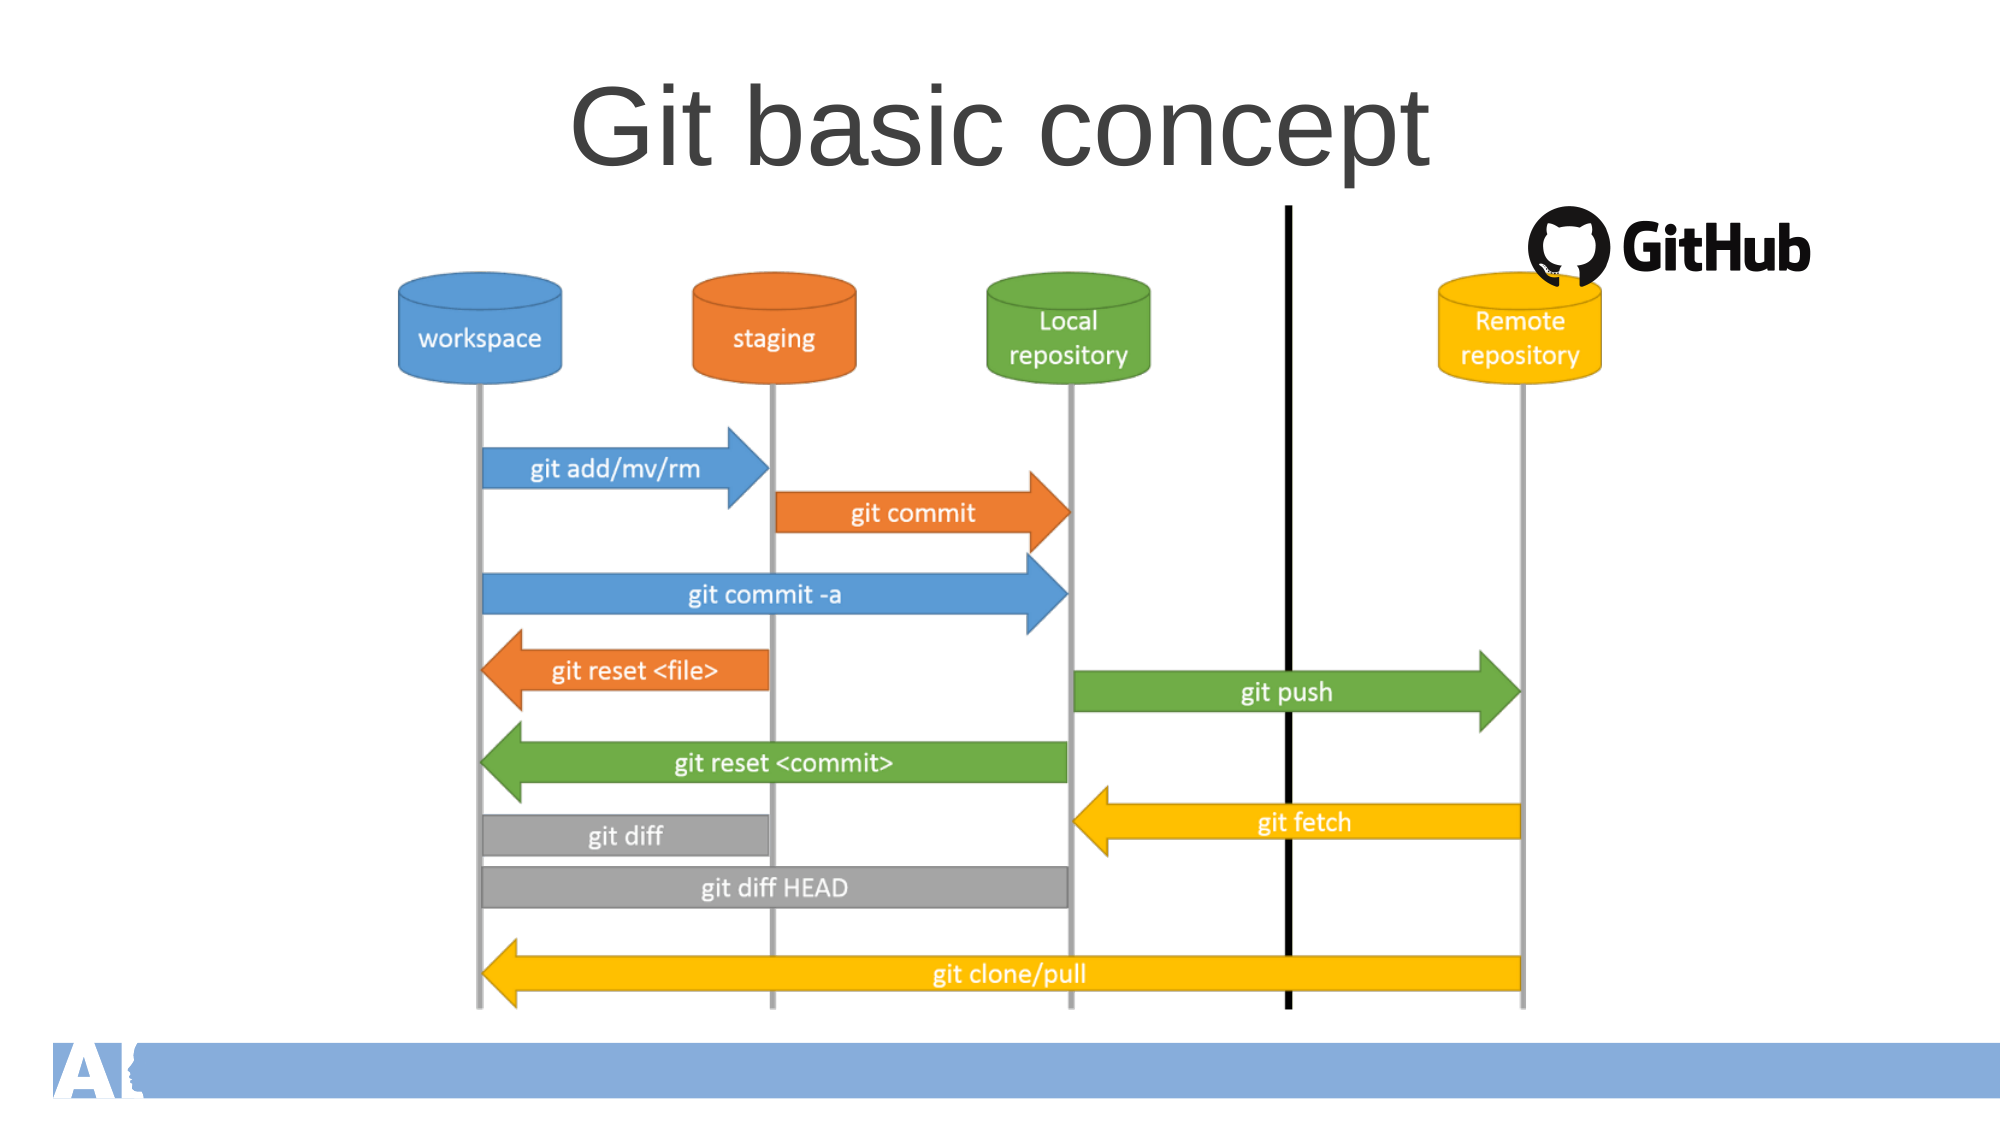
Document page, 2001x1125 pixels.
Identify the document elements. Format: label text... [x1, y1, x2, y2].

picture [350, 177, 1856, 1033]
list Git basic concept [0, 55, 2000, 186]
